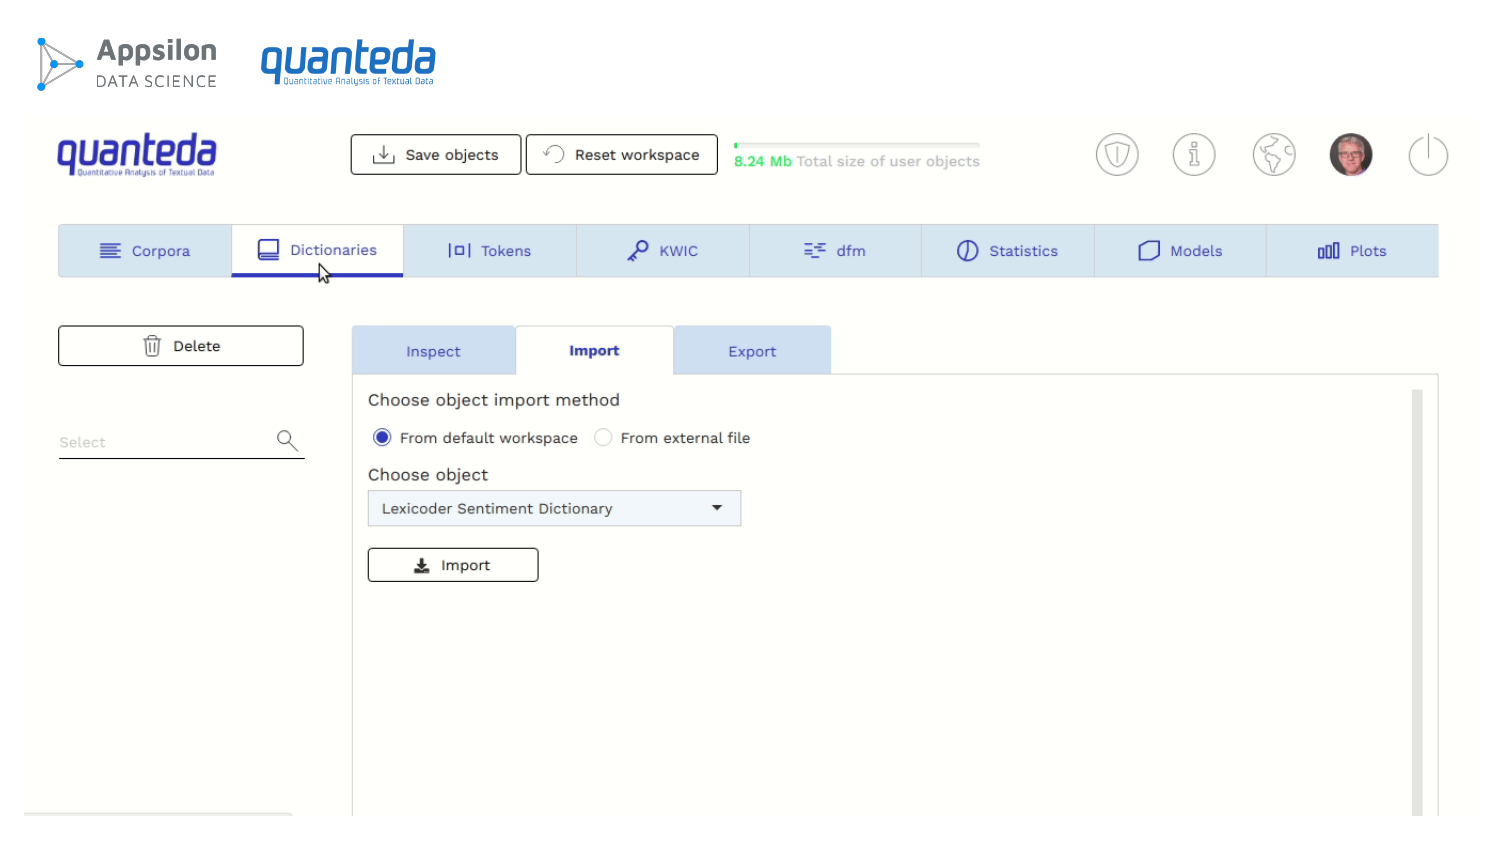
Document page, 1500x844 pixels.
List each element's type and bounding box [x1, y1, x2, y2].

picture [37, 37, 216, 91]
picture [261, 37, 436, 87]
picture [24, 115, 1476, 816]
